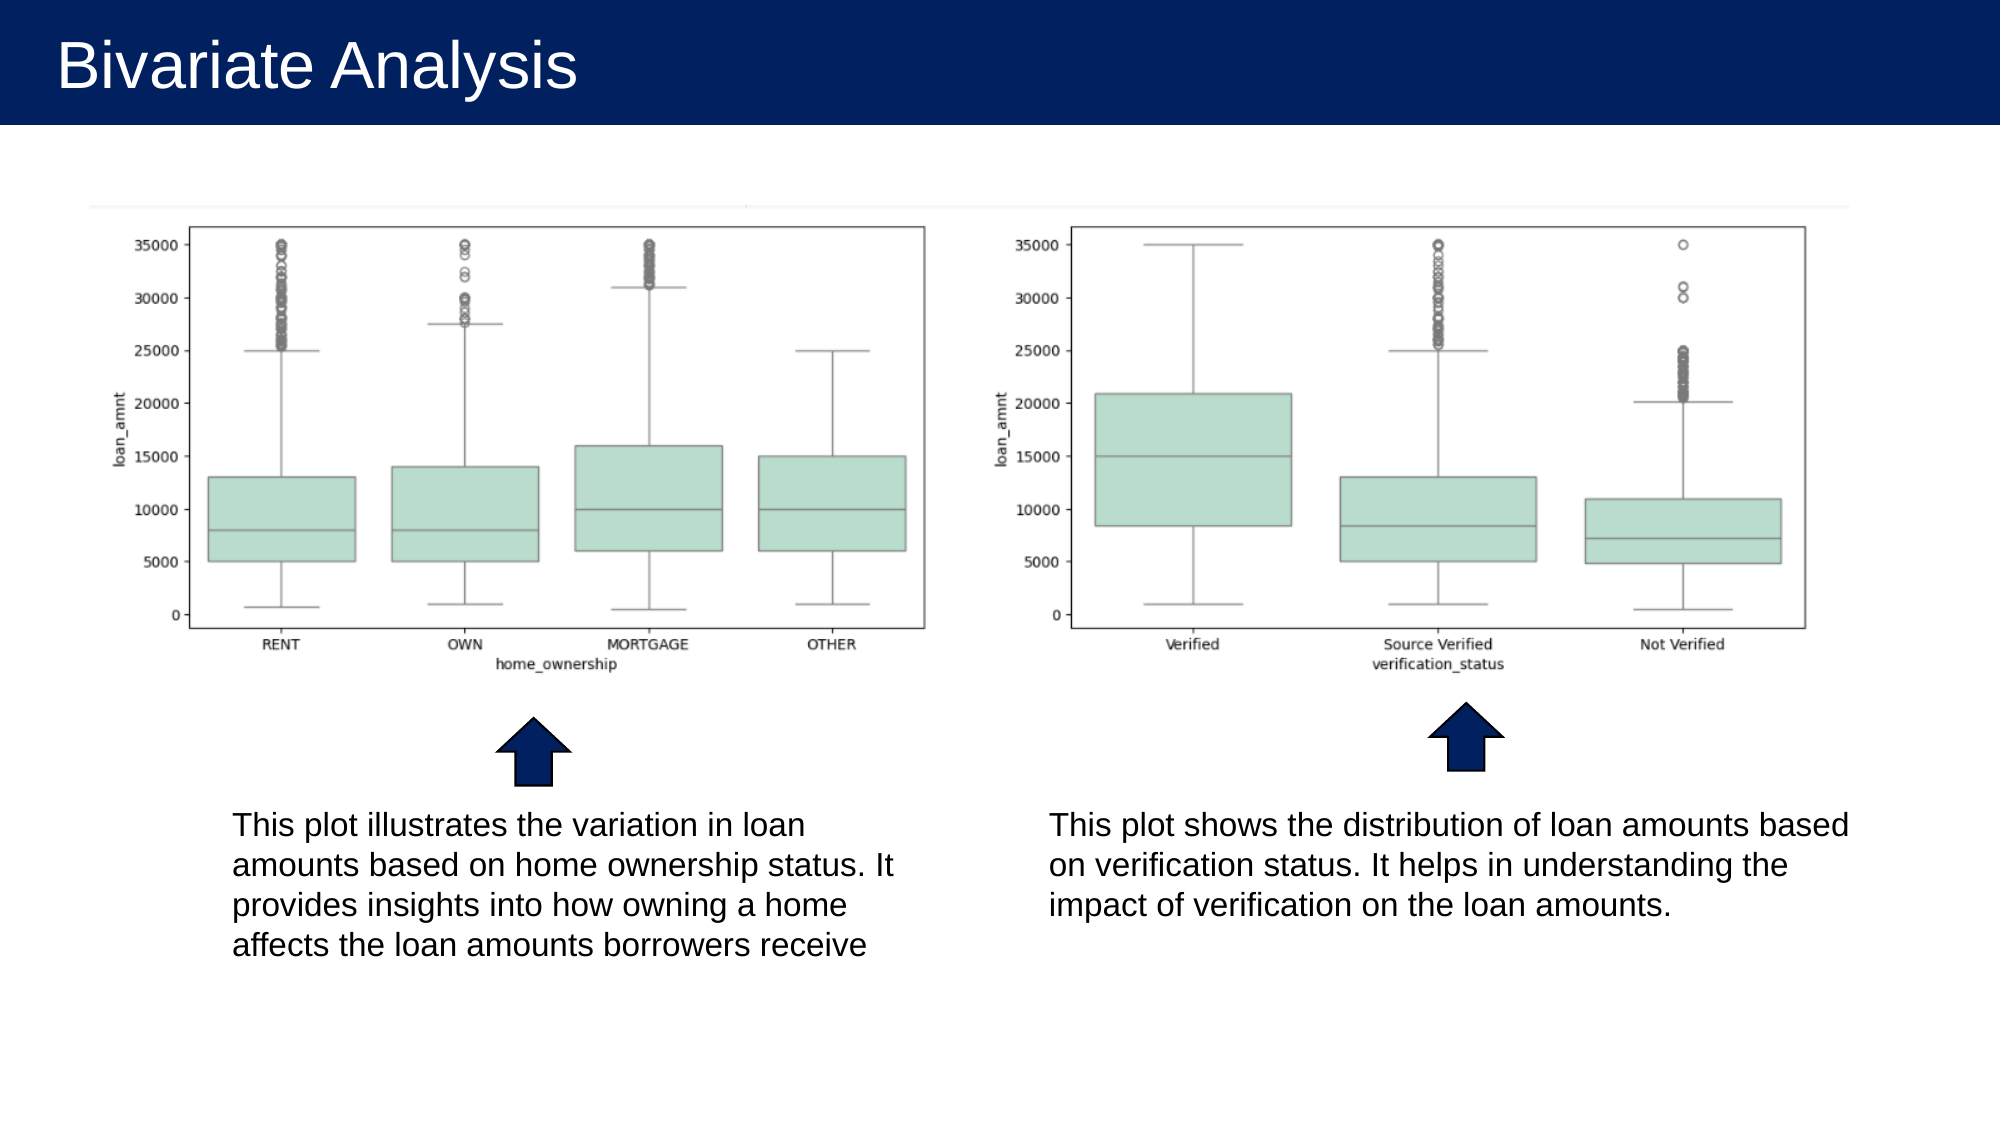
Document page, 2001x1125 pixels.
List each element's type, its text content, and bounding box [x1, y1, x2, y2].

text_box This plot illustrates the variation in loan amounts based on home ownership status. It provides insights into how owning a home affects the loan amounts borrowers receive [217, 795, 918, 971]
text_box This plot shows the distribution of loan amounts based on verification status. It helps in understanding the impact of verification on the loan amounts. [1034, 795, 1899, 931]
text_box [0, 0, 2000, 125]
text_box [494, 716, 573, 787]
picture [89, 205, 1849, 678]
text_box Bivariate Analysis [56, 21, 804, 182]
text_box [1427, 701, 1506, 772]
